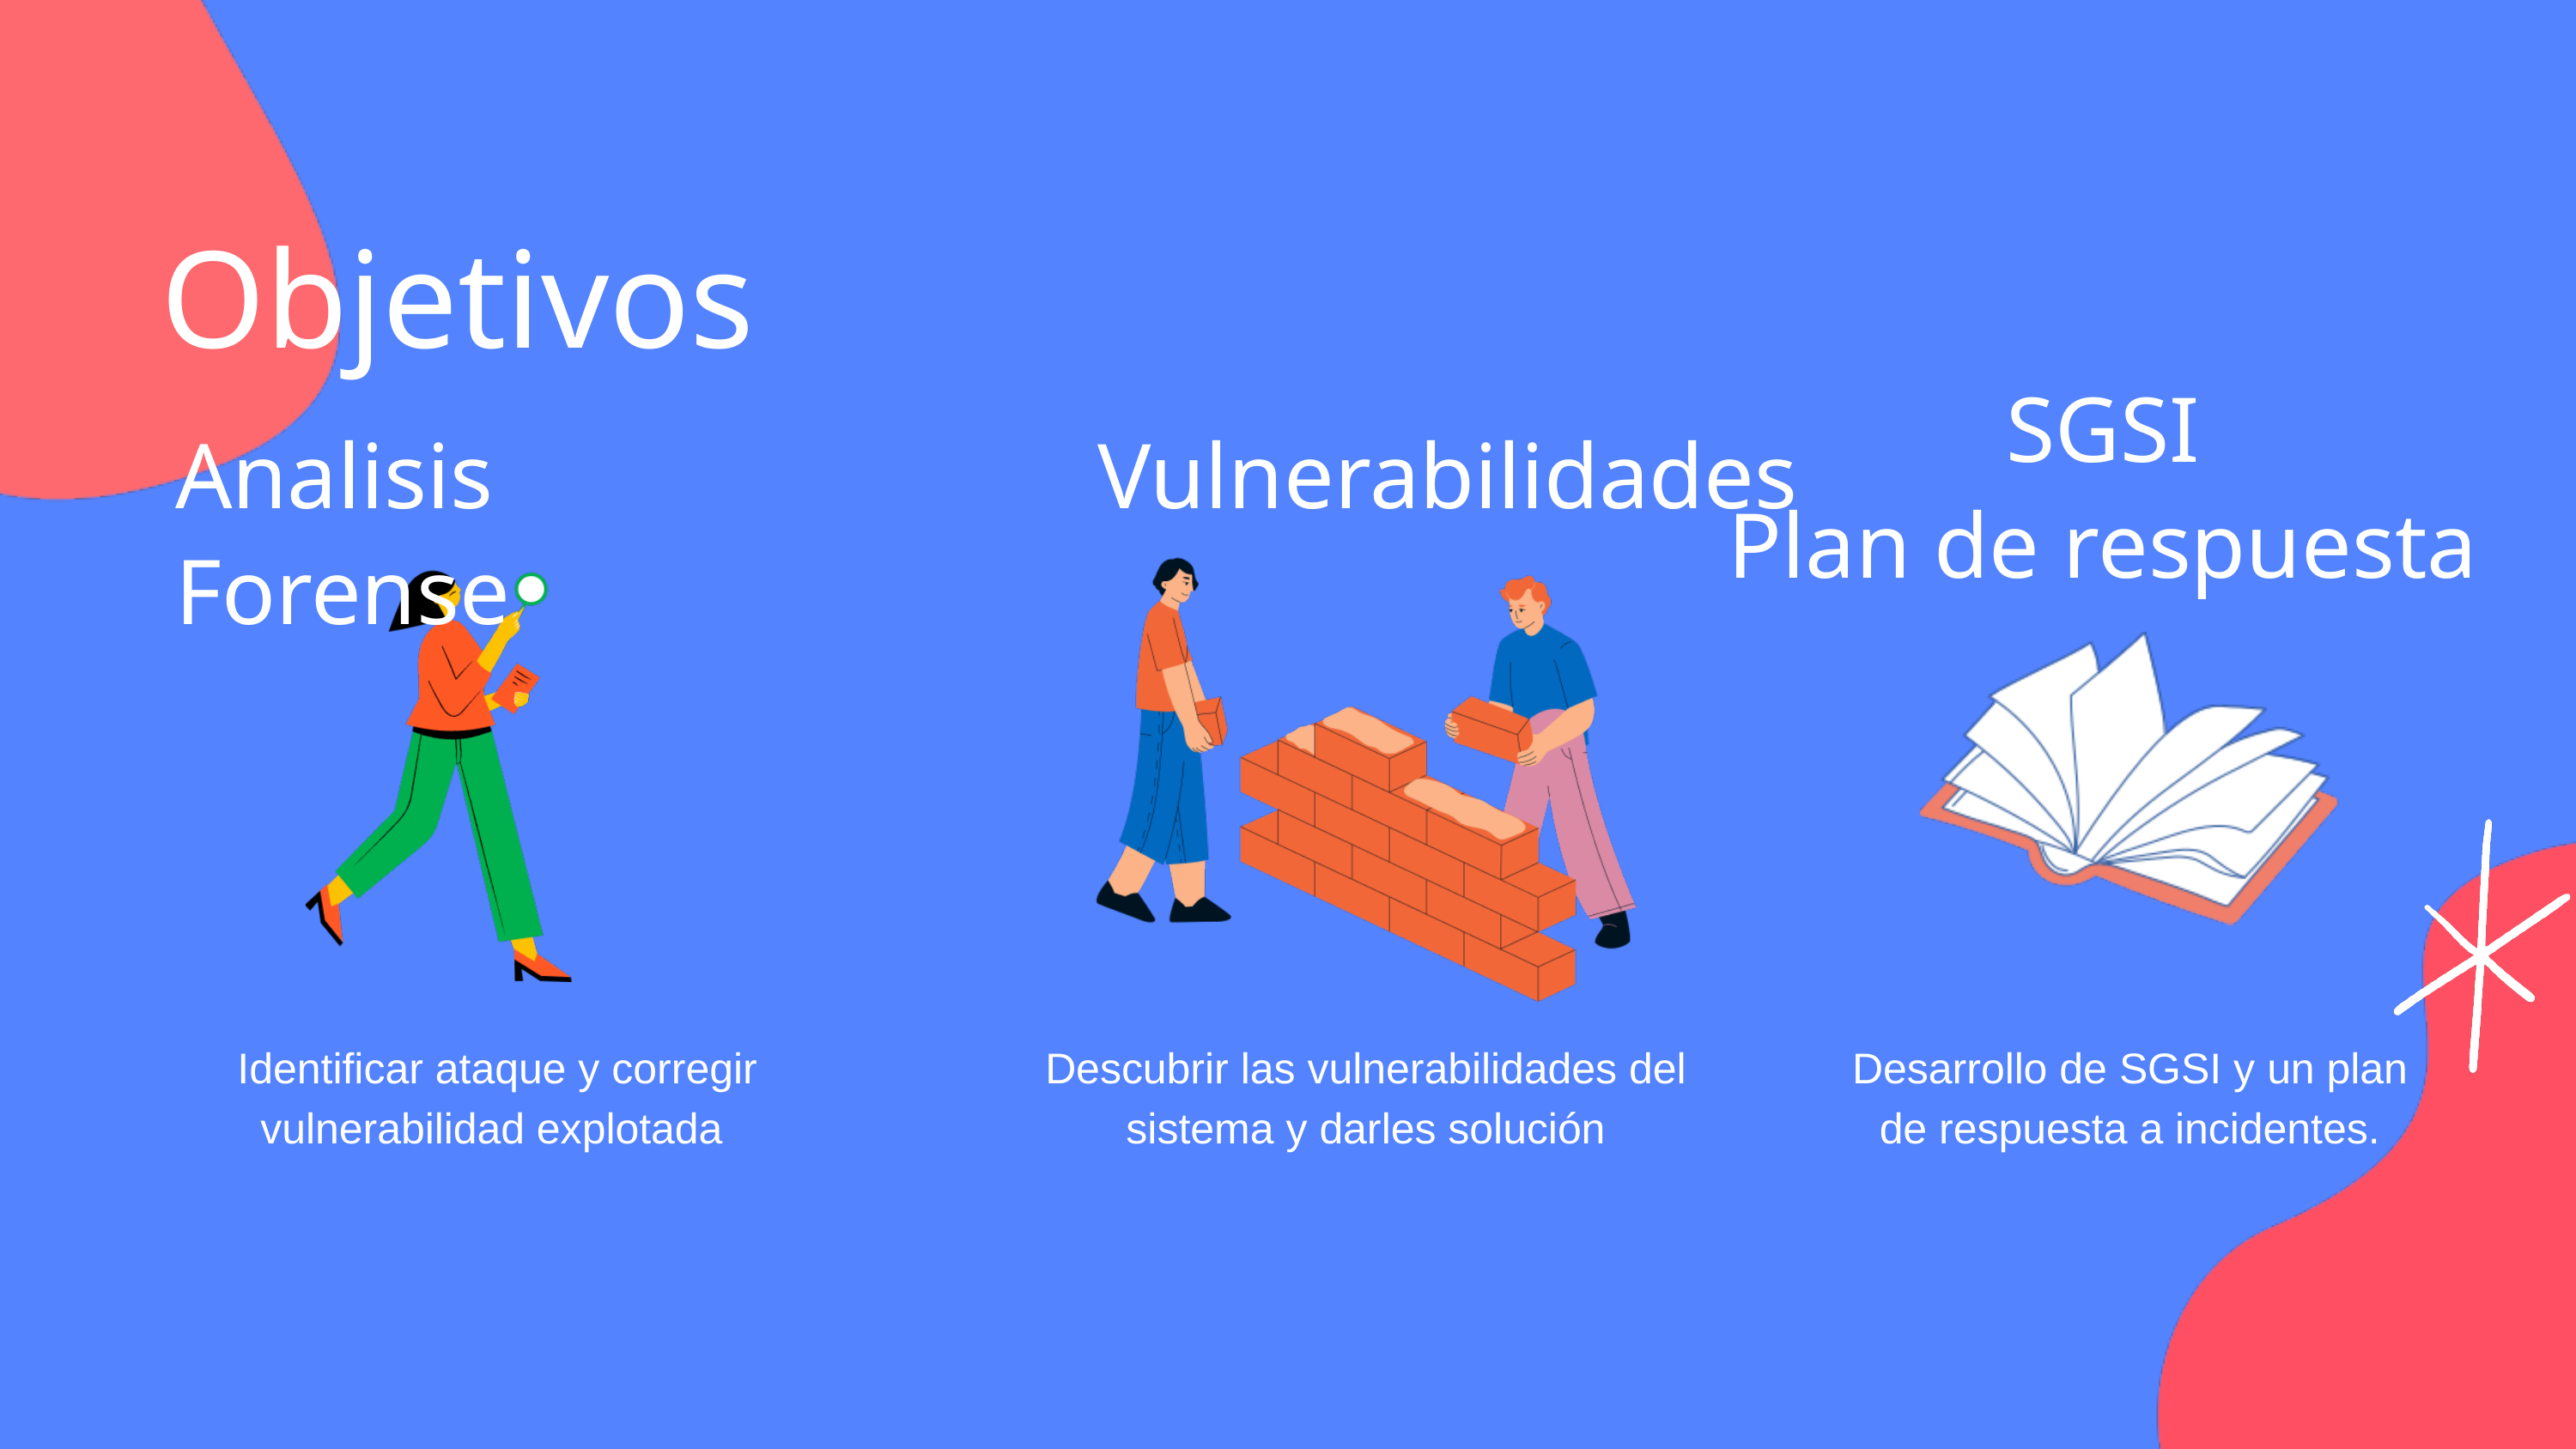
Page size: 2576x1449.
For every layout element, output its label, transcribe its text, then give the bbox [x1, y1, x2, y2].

text_box [2125, 787, 2576, 1449]
text_box [2393, 819, 2571, 1073]
text_box Desarrollo de SGSI y un plan de respuesta a incidentes. [1839, 1032, 2146, 1153]
text_box [1919, 632, 2341, 925]
text_box Objetivos [161, 214, 2488, 375]
text_box Vulnerabilidades [1097, 409, 1718, 526]
text_box [305, 643, 572, 982]
text_box [0, 0, 469, 561]
text_box Descubrir las vulnerabilidades del sistema y darles solución [1012, 1032, 1719, 1153]
text_box [1095, 555, 1637, 1002]
text_box Analisis Forense [175, 409, 702, 643]
text_box SGSI Plan de respuesta [1718, 363, 2488, 597]
text_box Identificar ataque y corregir vulnerabilidad explotada [144, 1032, 850, 1153]
